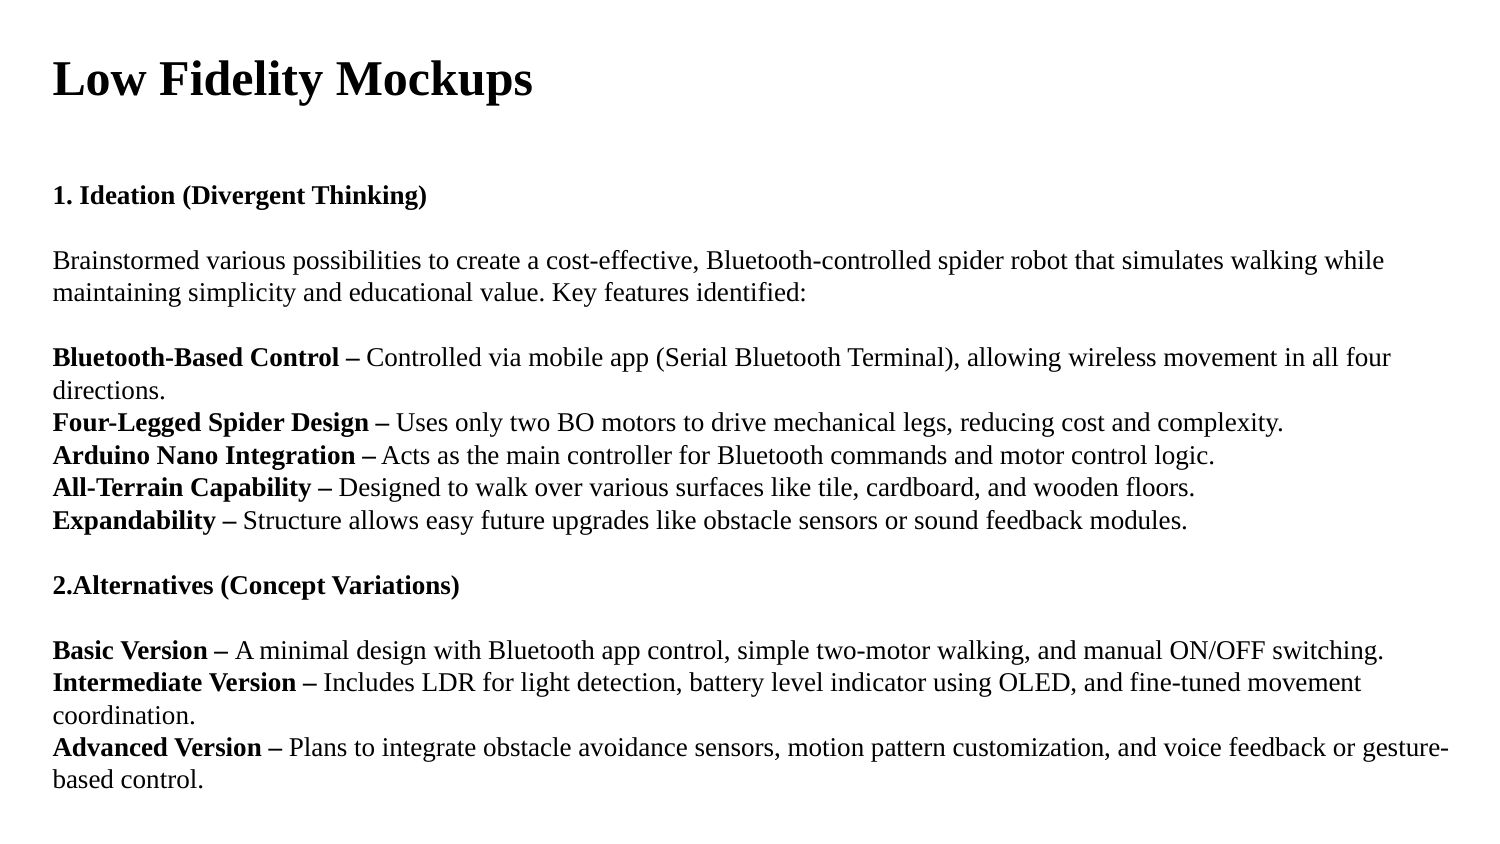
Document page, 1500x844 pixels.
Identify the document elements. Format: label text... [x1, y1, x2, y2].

title Low Fidelity Mockups [37, 37, 1436, 100]
text_box 1. Ideation (Divergent Thinking) Brainstormed various possibilities to create a cost-effective, Bluetooth-controlled spider robot that simulates walking while maintaining simplicity and educational value. Key features identified: Bluetooth-Based Control – Controlled via mobile app (Serial Bluetooth Terminal), allowing wireless movement in all four directions. Four-Legged Spider Design – Uses only two BO motors to drive mechanical legs, reducing cost and complexity. Arduino Nano Integration – Acts as the main controller for Bluetooth commands and motor control logic. All-Terrain Capability – Designed to walk over various surfaces like tile, cardboard, and wooden floors. Expandability – Structure allows easy future upgrades like obstacle sensors or sound feedback modules. 2.Alternatives (Concept Variations) Basic Version – A minimal design with Bluetooth app control, simple two-motor walking, and manual ON/OFF switching. Intermediate Version – Includes LDR for light detection, battery level indicator using OLED, and fine-tuned movement coordination. Advanced Version – Plans to integrate obstacle avoidance sensors, motion pattern customization, and voice feedback or gesture-based control. [37, 100, 1477, 844]
text_box [23, 507, 1463, 841]
